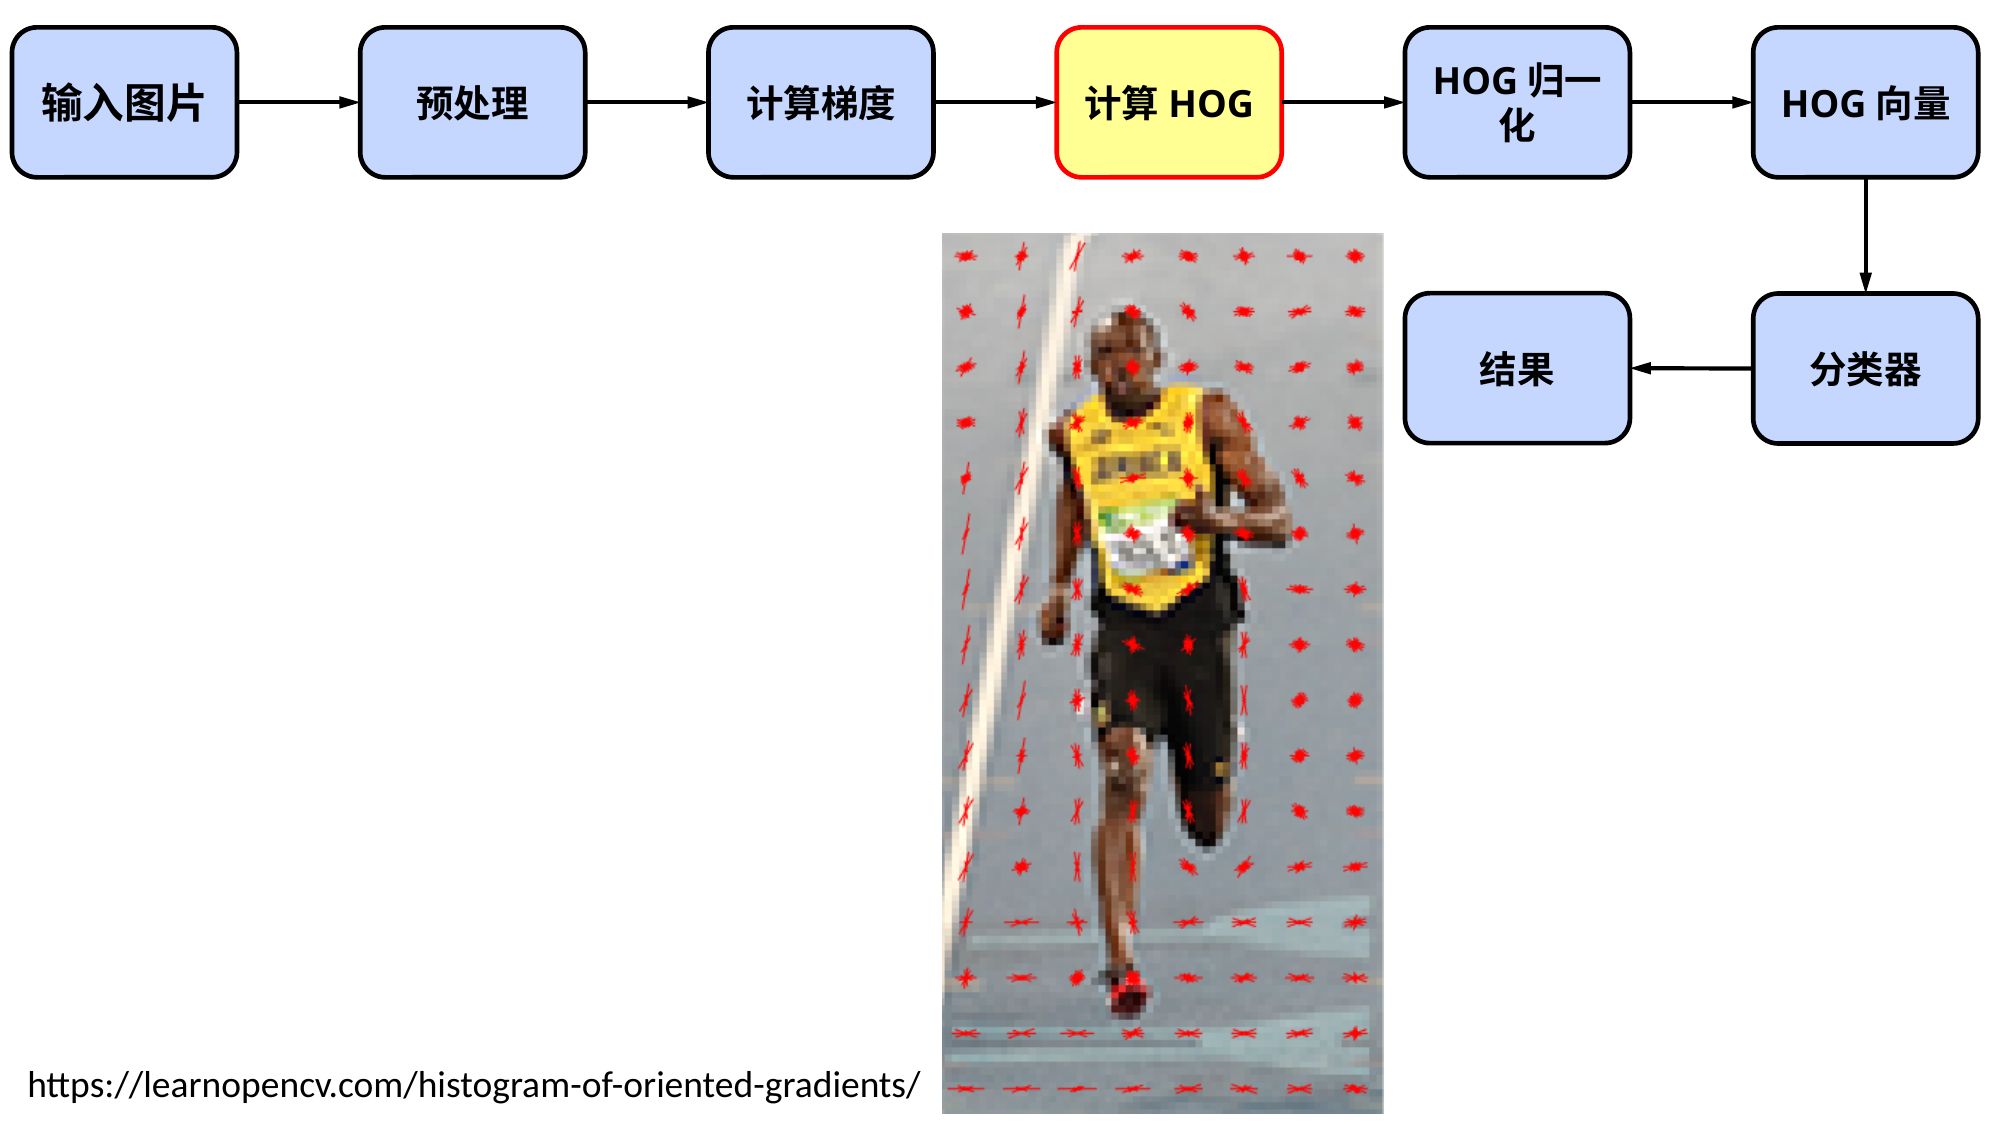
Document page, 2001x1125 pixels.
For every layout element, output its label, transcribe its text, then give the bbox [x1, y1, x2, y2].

text_box https://learnopencv.com/histogram-of-oriented-gradients/ [12, 1052, 937, 1113]
picture [942, 444, 1384, 1114]
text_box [11, 27, 1979, 444]
